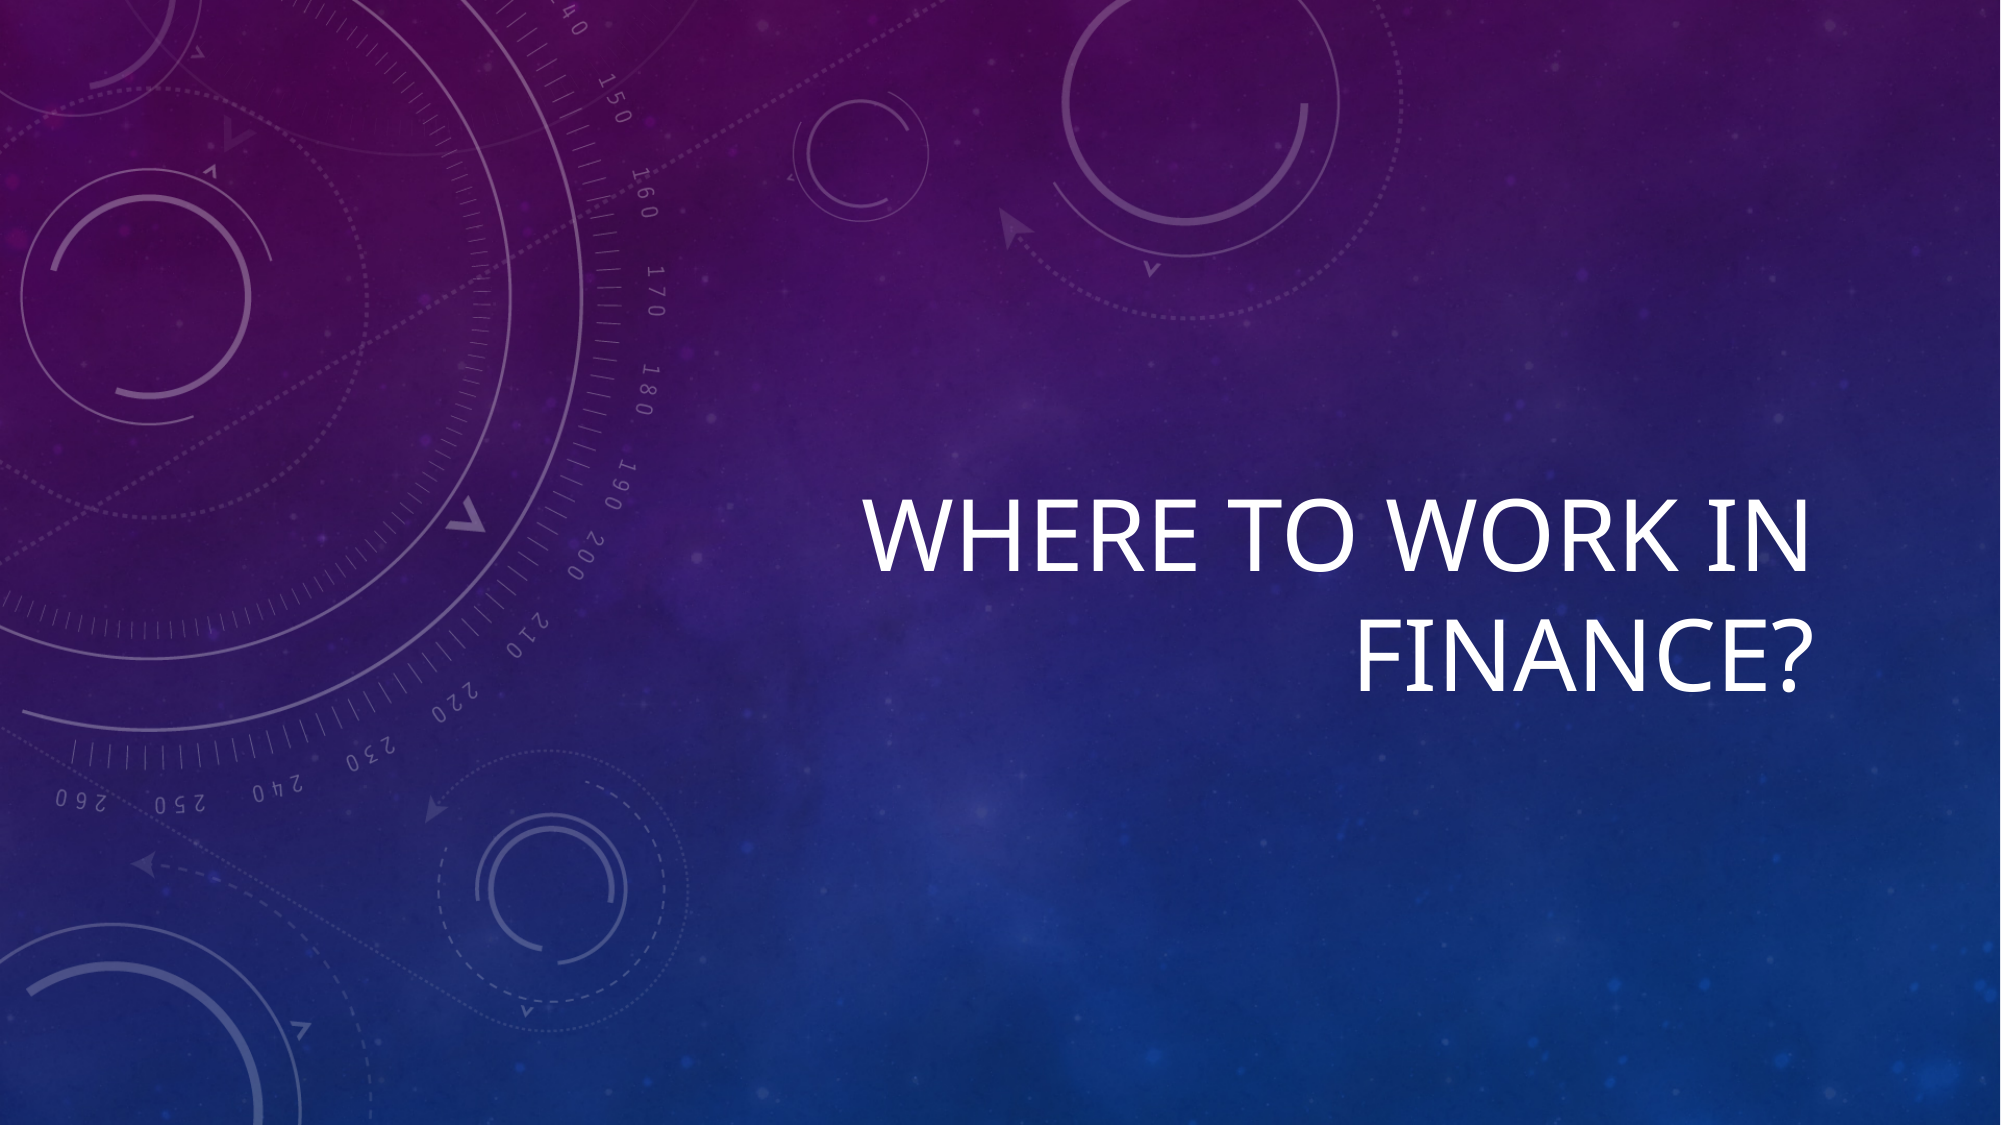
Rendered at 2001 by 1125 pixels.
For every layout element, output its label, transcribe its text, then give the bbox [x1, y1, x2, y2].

title Where to work in finance? [650, 322, 1831, 720]
picture [0, 0, 2001, 1125]
